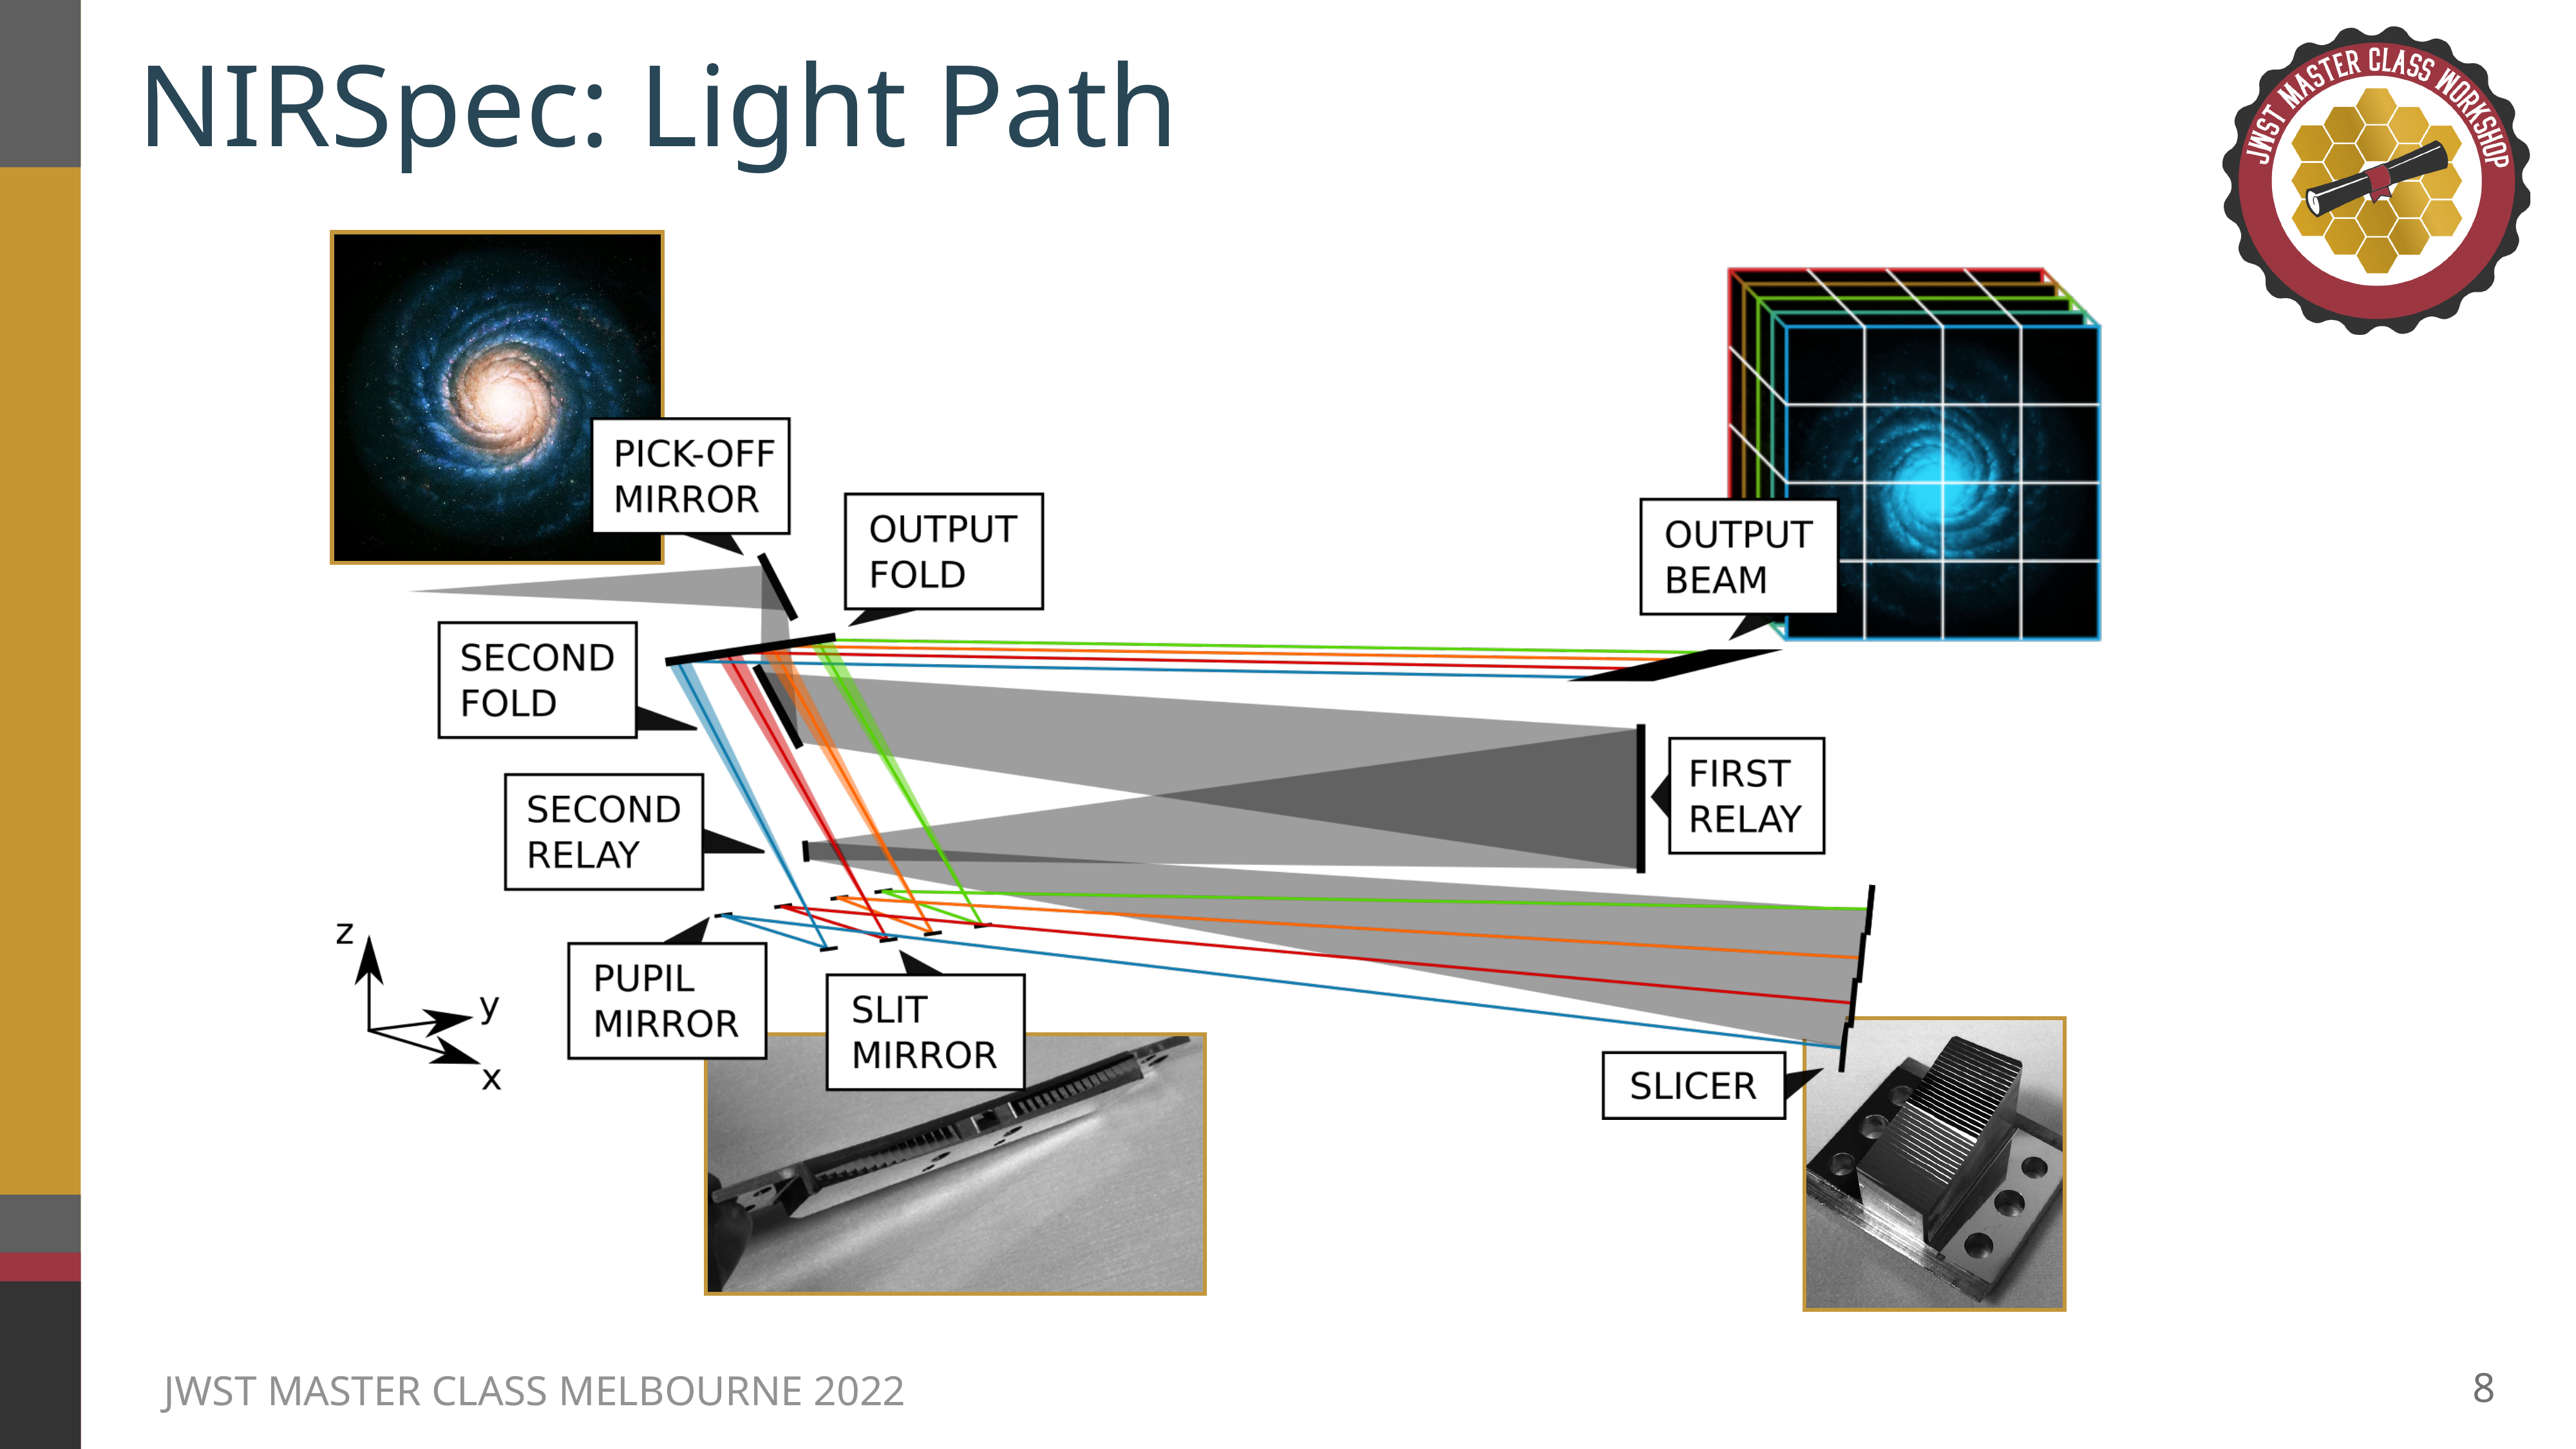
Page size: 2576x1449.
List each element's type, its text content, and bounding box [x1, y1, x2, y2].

slide_number 8 [2465, 1356, 2503, 1423]
title NIRSpec: Light Path [131, 17, 2172, 186]
picture [2222, 26, 2531, 335]
picture [334, 234, 2132, 1308]
